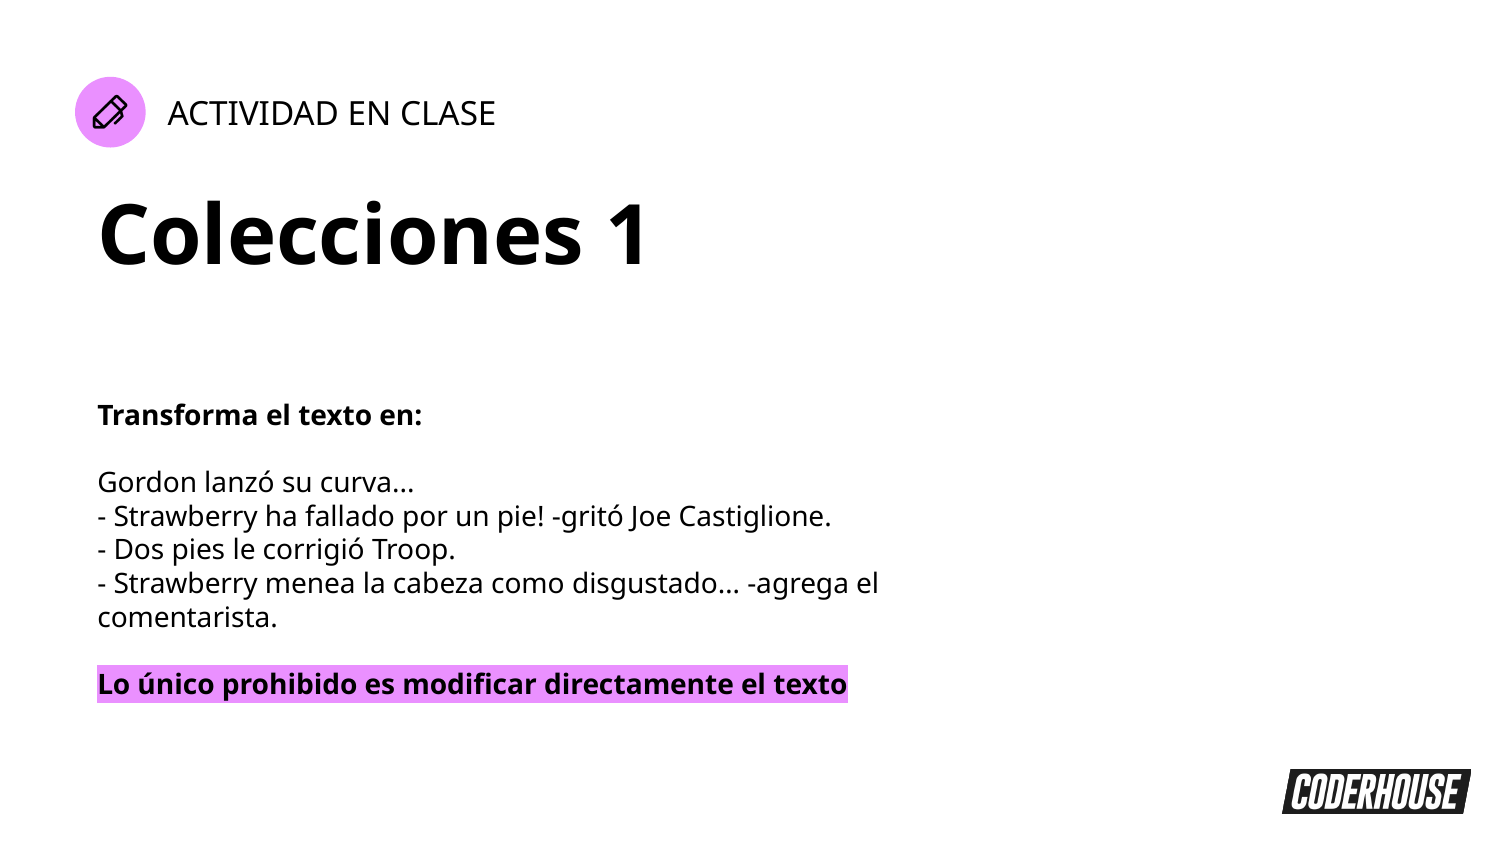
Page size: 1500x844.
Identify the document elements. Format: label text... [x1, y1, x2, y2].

text_box ACTIVIDAD EN CLASE [152, 76, 557, 147]
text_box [74, 76, 146, 148]
text_box Colecciones 1 [82, 177, 901, 298]
picture [1281, 769, 1471, 814]
text_box Transforma el texto en: Gordon lanzó su curva... - Strawberry ha fallado por un pie! -gritó Joe Castiglione. - Dos pies le corrigió Troop. - Strawberry menea la cabeza como disgustado… -agrega el comentarista. Lo único prohibido es modificar directamente el texto [82, 381, 901, 716]
